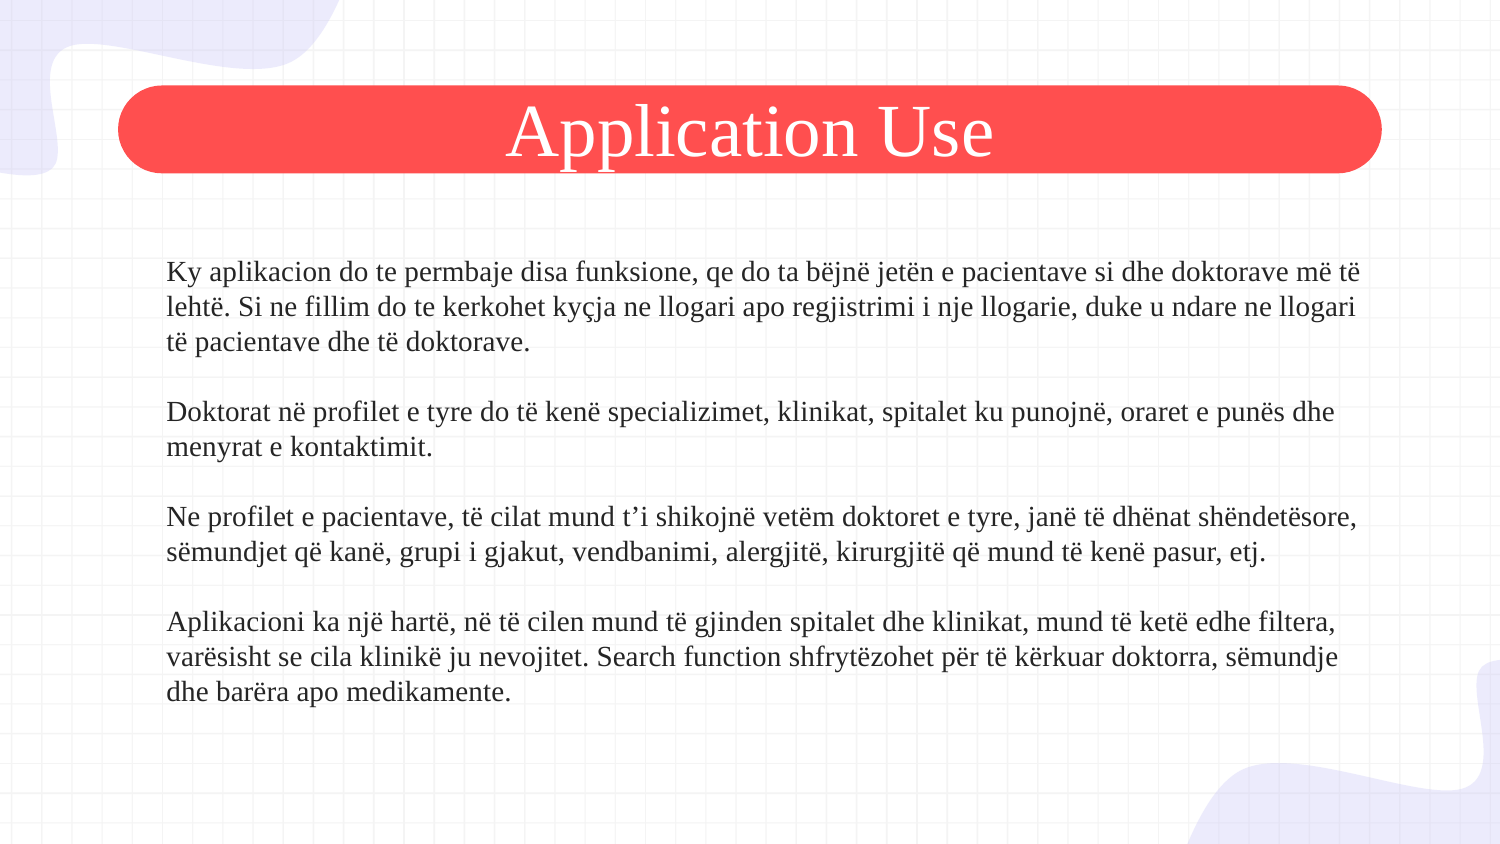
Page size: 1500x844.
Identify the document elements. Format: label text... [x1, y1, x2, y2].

picture [0, 0, 1500, 844]
list Ky aplikacion do te permbaje disa funksione, qe do ta bëjnë jetën e pacientave si dhe doktorave më të lehtë. Si ne fillim do te kerkohet kyçja ne llogari apo regjistrimi i nje llogarie, duke u ndare ne llogari të pacientave dhe të doktorave. Doktorat në profilet e tyre do të kenë specializimet, klinikat, spitalet ku punojnë, oraret e punës dhe menyrat e kontaktimit. Ne profilet e pacientave, të cilat mund t’i shikojnë vetëm doktoret e tyre, janë të dhënat shëndetësore, sëmundjet që kanë, grupi i gjakut, vendbanimi, alergjitë, kirurgjitë që mund të kenë pasur, etj. Aplikacioni ka një hartë, në të cilen mund të gjinden spitalet dhe klinikat, mund të ketë edhe filtera, varësisht se cila klinikë ju nevojitet. Search function shfrytëzohet për të kërkuar doktorra, sëmundje dhe barëra apo medikamente. [130, 237, 1395, 792]
title Application Use [166, 73, 1334, 180]
